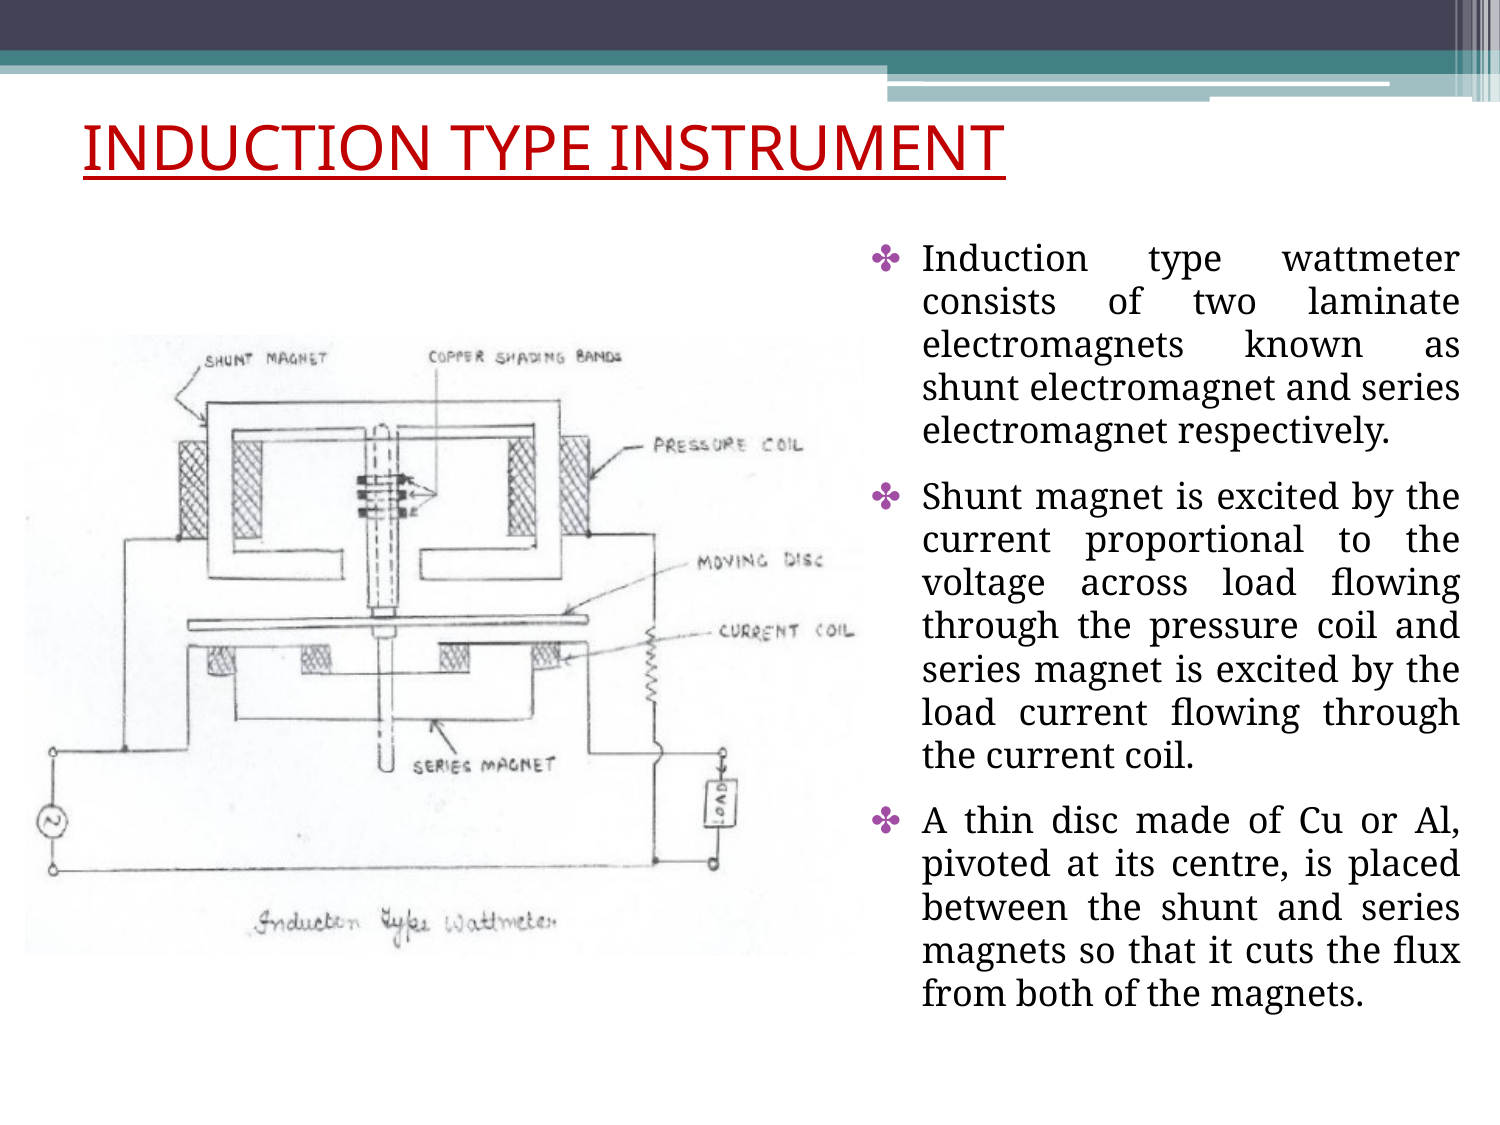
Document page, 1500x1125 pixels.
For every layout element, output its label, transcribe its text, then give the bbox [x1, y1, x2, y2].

list Induction type wattmeter consists of two laminate electromagnets known as shunt electromagnet and series electromagnet respectively. Shunt magnet is excited by the current proportional to the voltage across load flowing through the pressure coil and series magnet is excited by the load current flowing through the current coil. A thin disc made of Cu or Al, pivoted at its centre, is placed between the shunt and series magnets so that it cuts the flux from both of the magnets. [862, 227, 1470, 1063]
picture [25, 334, 864, 956]
title INDUCTION TYPE INSTRUMENT [74, 114, 1426, 214]
